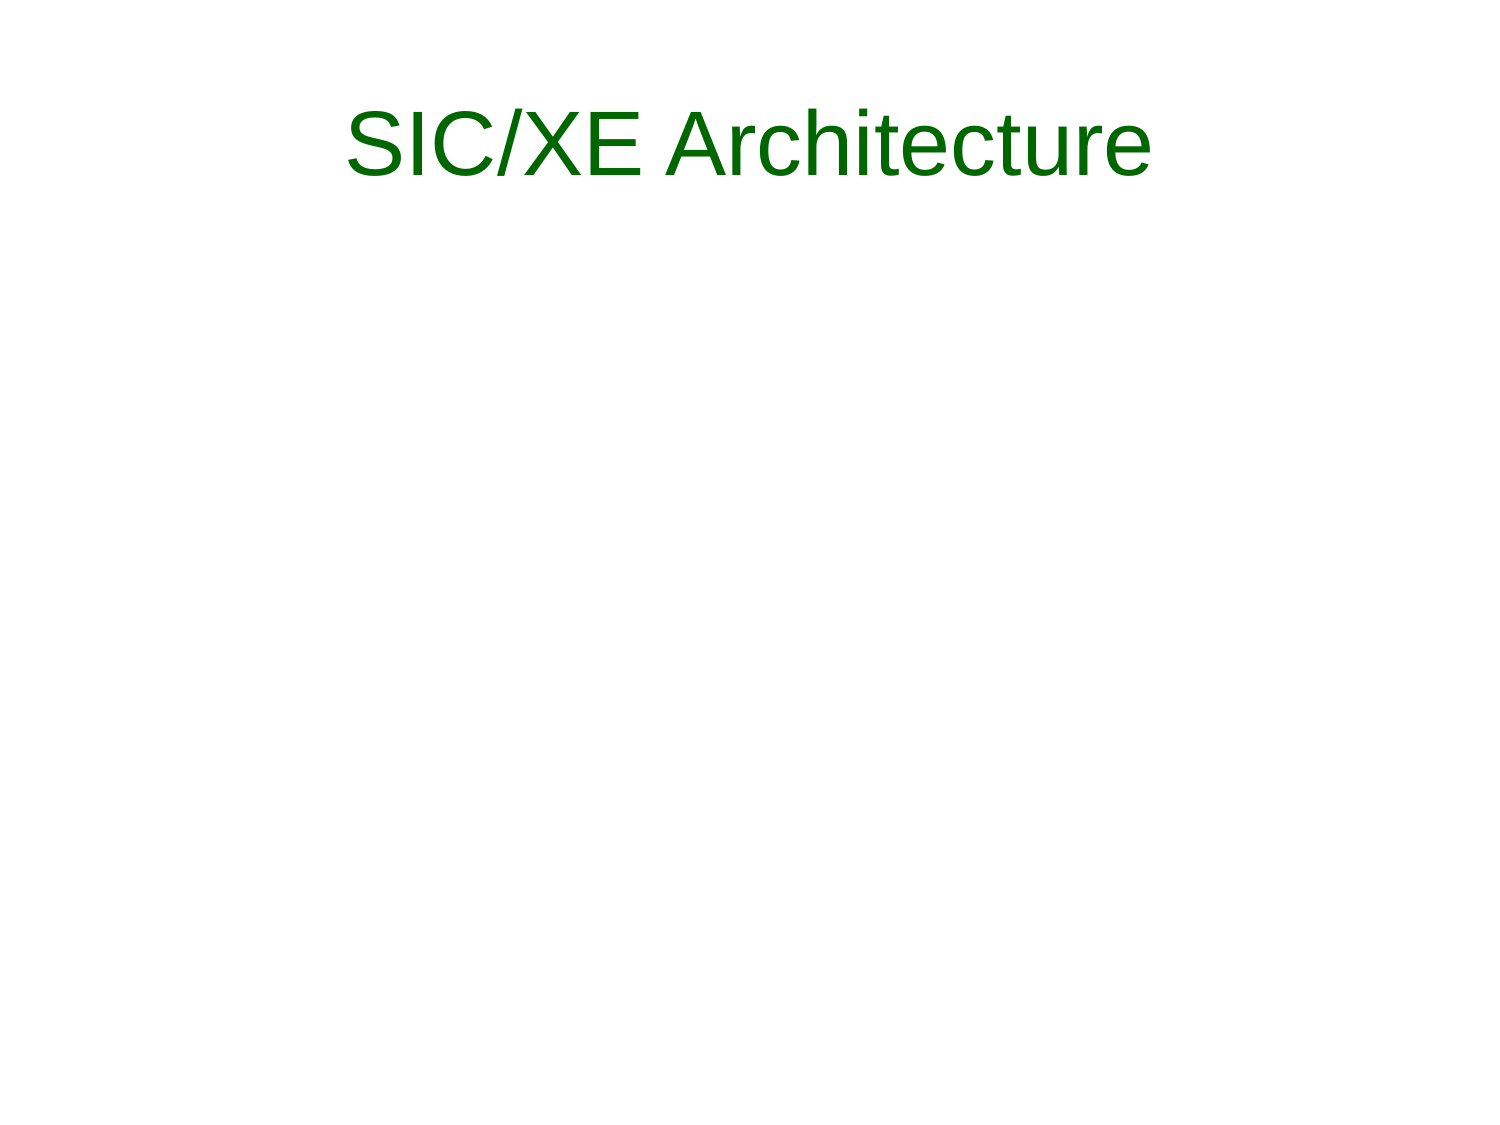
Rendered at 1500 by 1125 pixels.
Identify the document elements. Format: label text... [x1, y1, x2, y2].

title SIC/XE Architecture [74, 44, 1426, 233]
